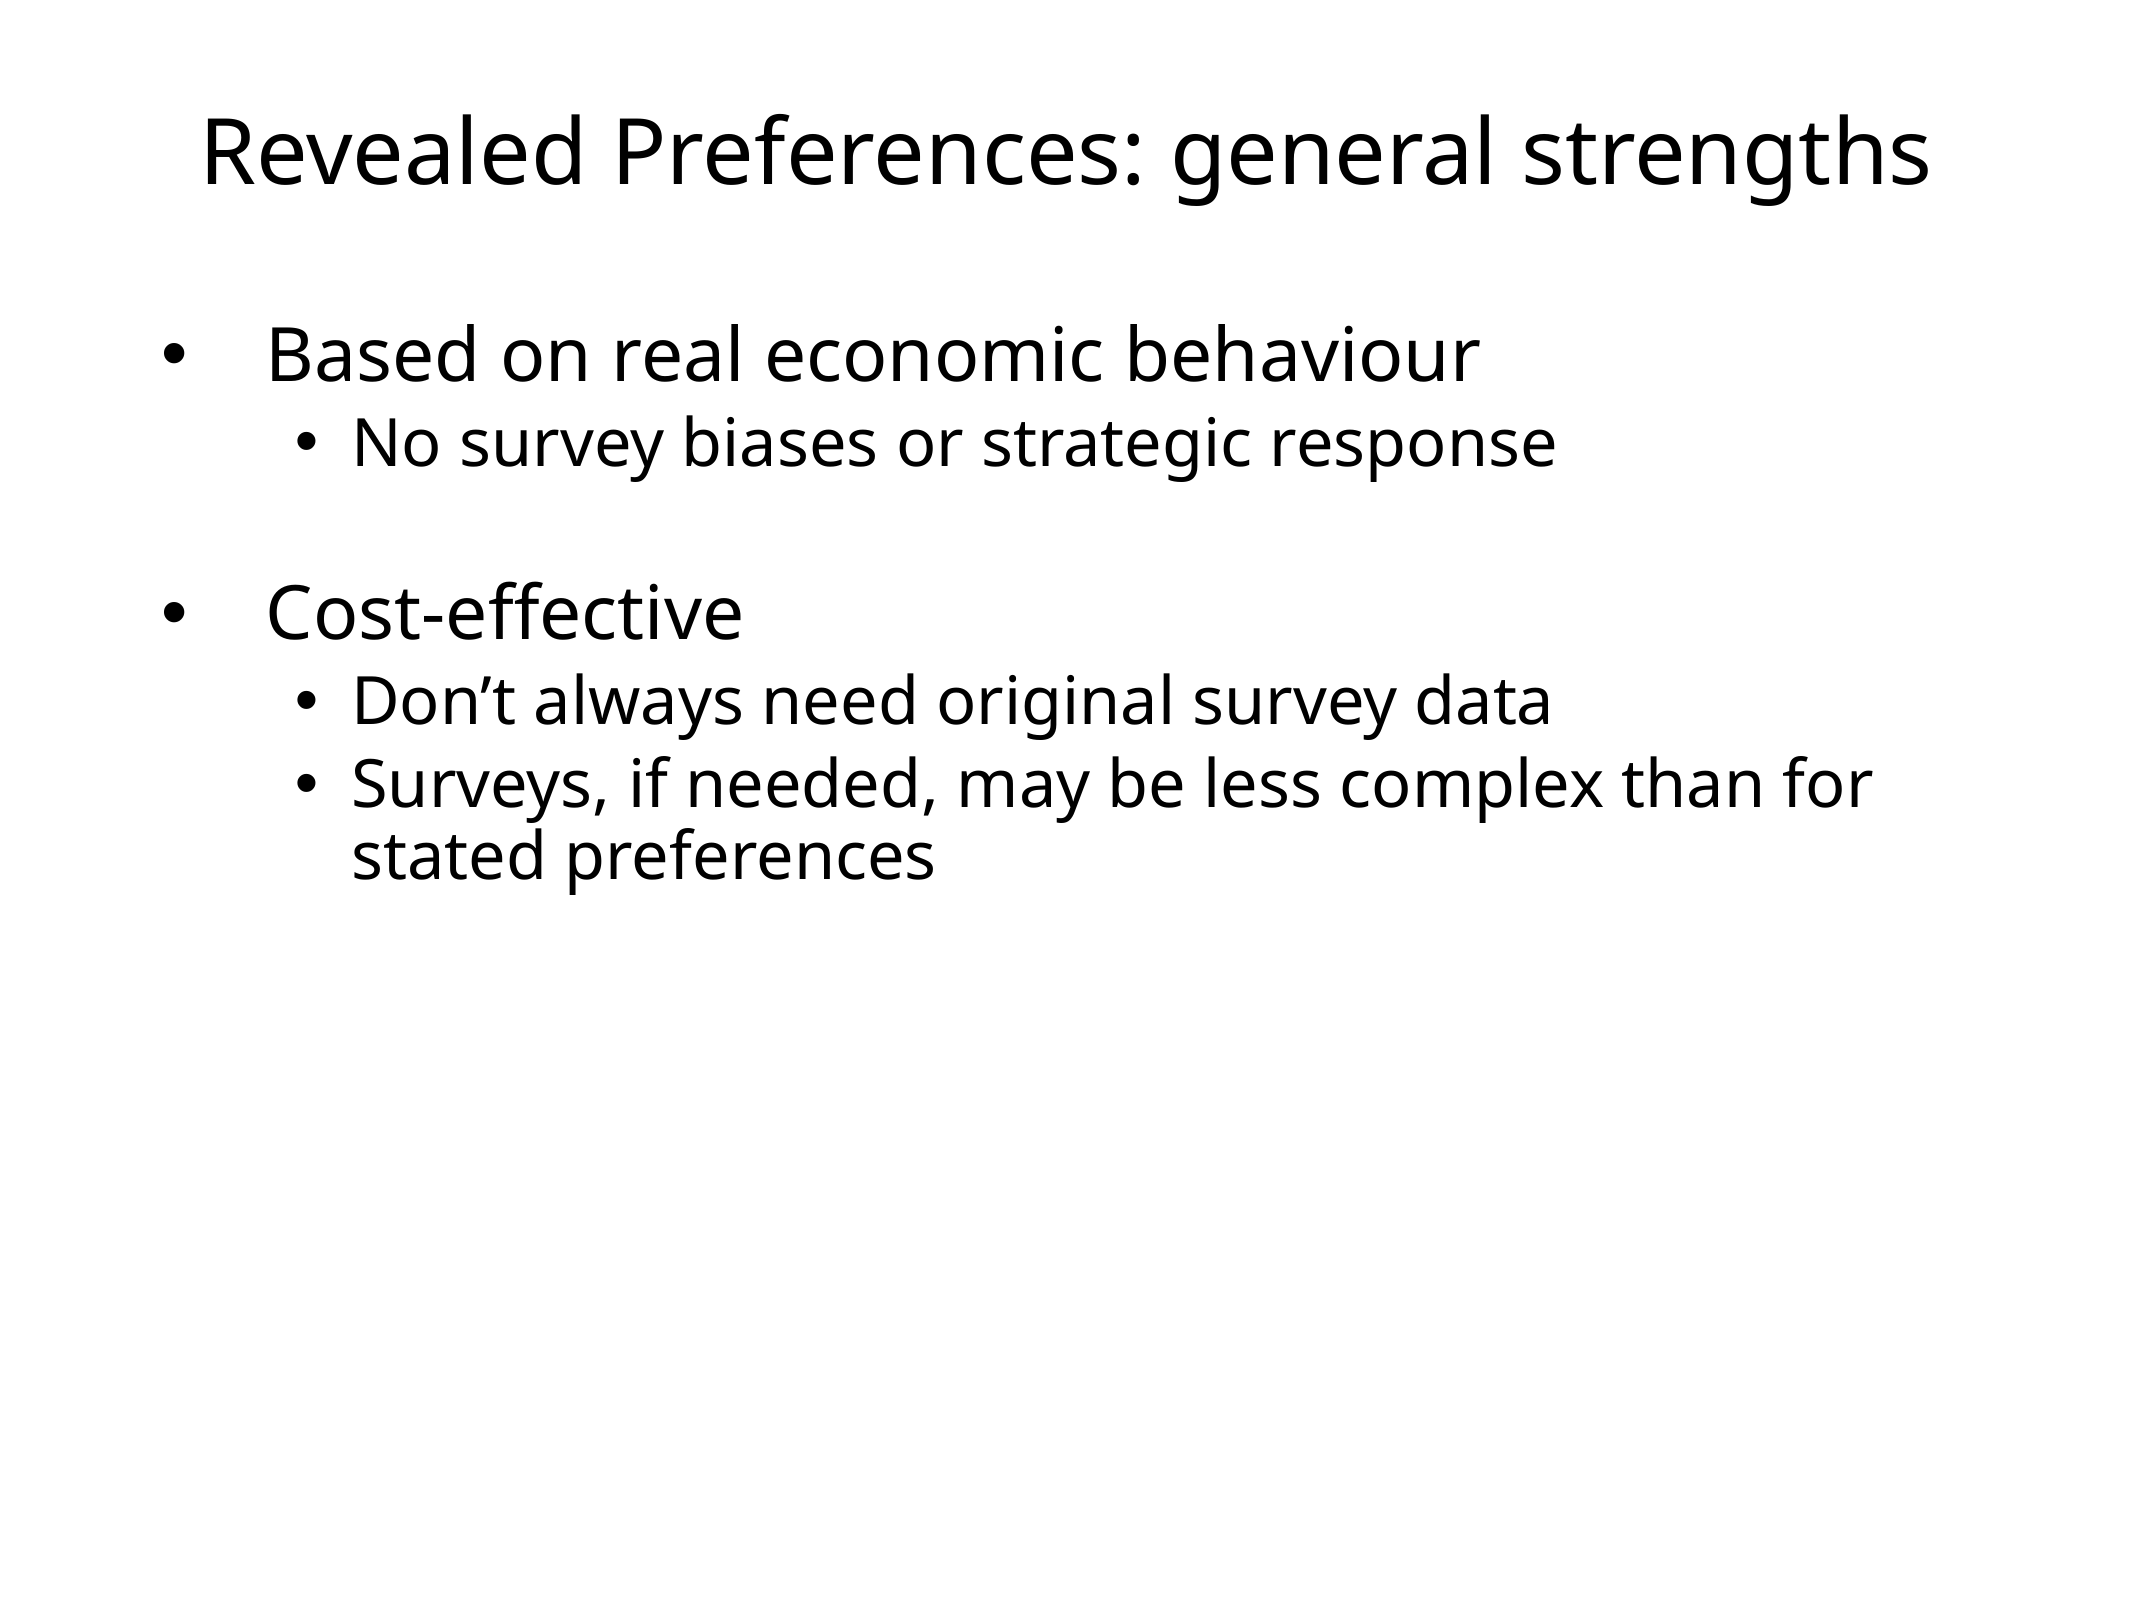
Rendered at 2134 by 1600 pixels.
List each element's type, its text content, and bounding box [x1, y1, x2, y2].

list Based on real economic behaviour No survey biases or strategic response Cost-effective Don’t always need original survey data Surveys, if needed, may be less complex than for stated preferences [146, 309, 1987, 1325]
title Revealed Preferences: general strengths [146, 0, 1987, 309]
